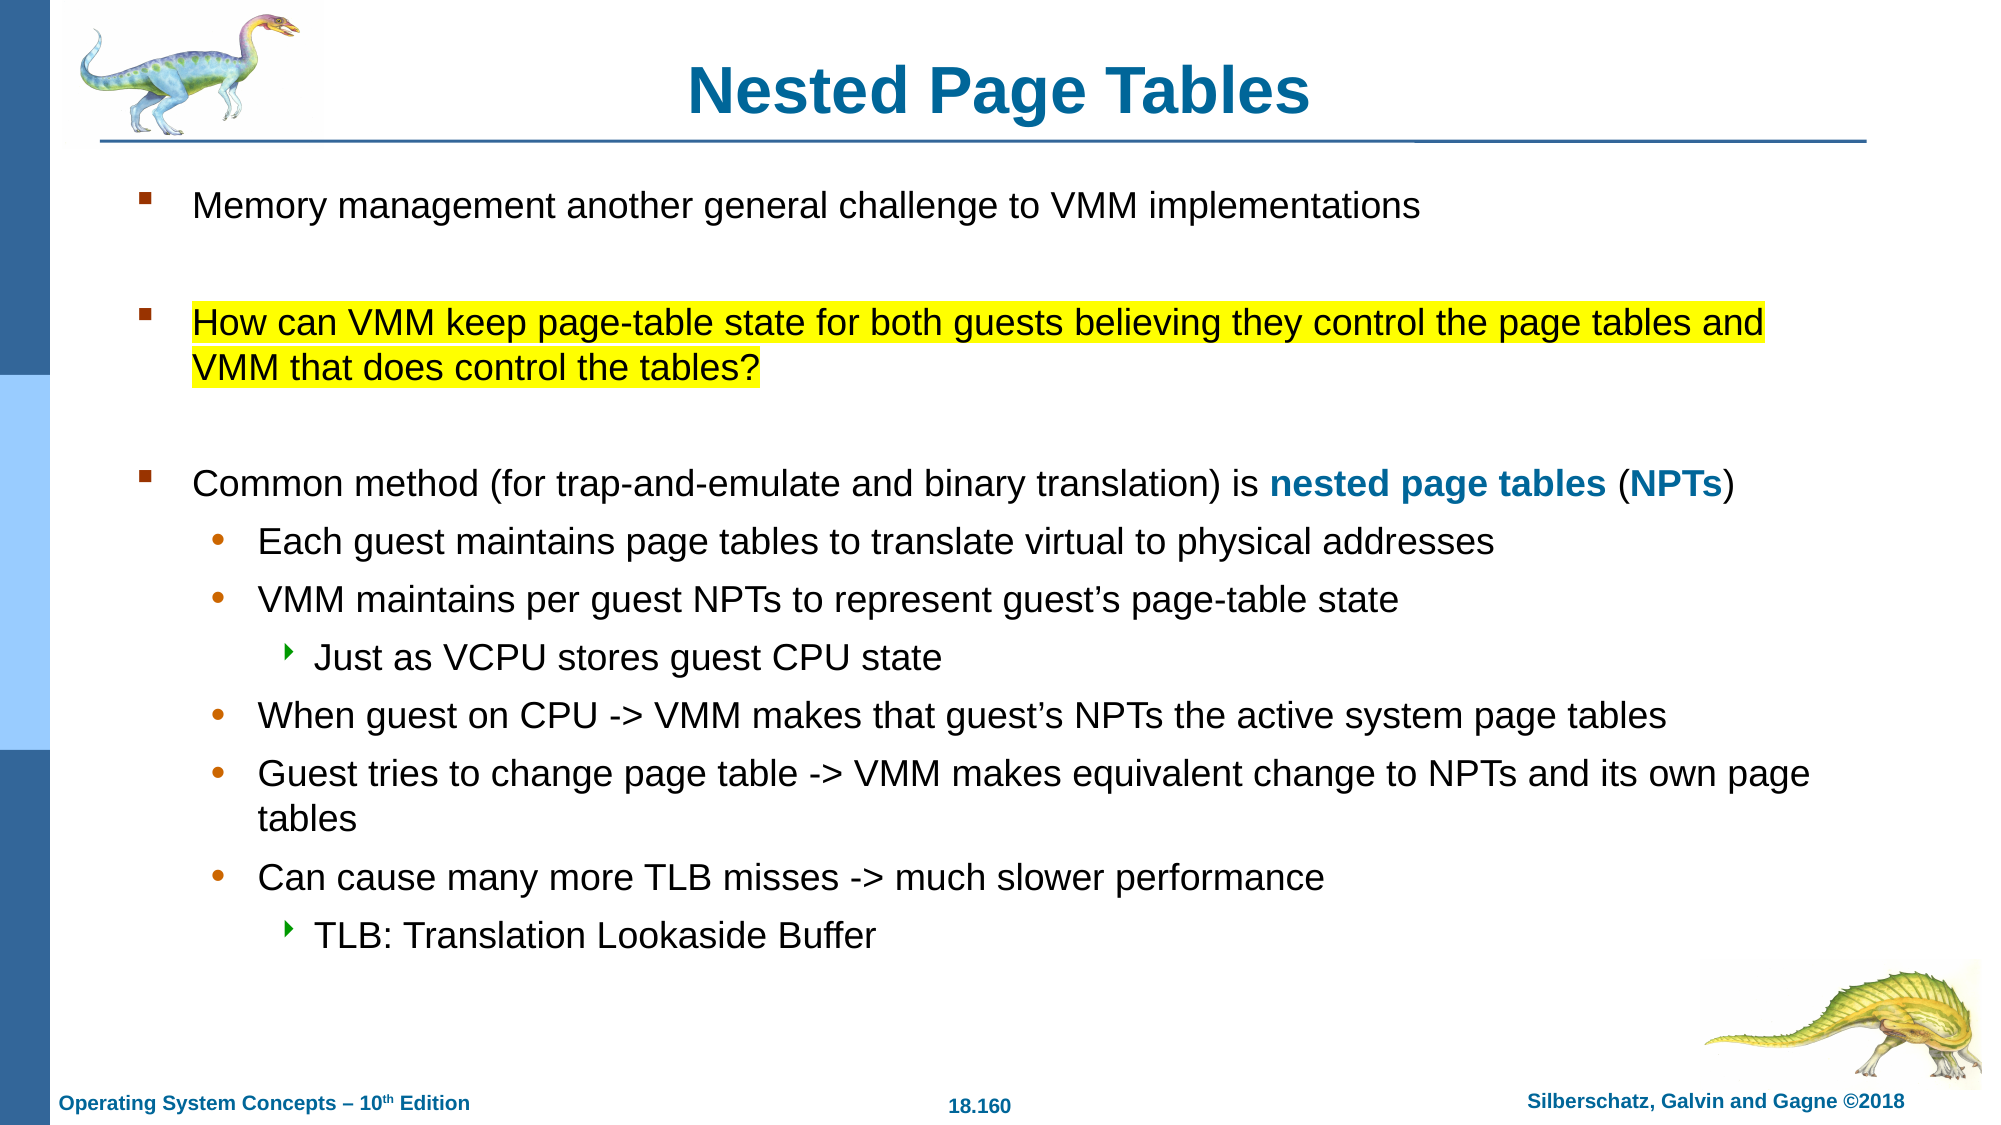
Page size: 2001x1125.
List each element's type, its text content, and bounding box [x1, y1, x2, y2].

picture [62, 0, 324, 149]
picture [1700, 959, 1982, 1090]
title Nested Page Tables [324, 40, 1675, 135]
list Memory management another general challenge to VMM implementations How can VMM keep page-table state for both guests believing they control the page tables and VMM that does control the tables? Common method (for trap-and-emulate and binary translation) is nested page tables (NPTs) Each guest maintains page tables to translate virtual to physical addresses VMM maintains per guest NPTs to represent guest’s page-table state Just as VCPU stores guest CPU state When guest on CPU -> VMM makes that guest’s NPTs the active system page tables Guest tries to change page table -> VMM makes equivalent change to NPTs and its own page tables Can cause many more TLB misses -> much slower performance TLB: Translation Lookaside Buffer [120, 173, 1854, 918]
